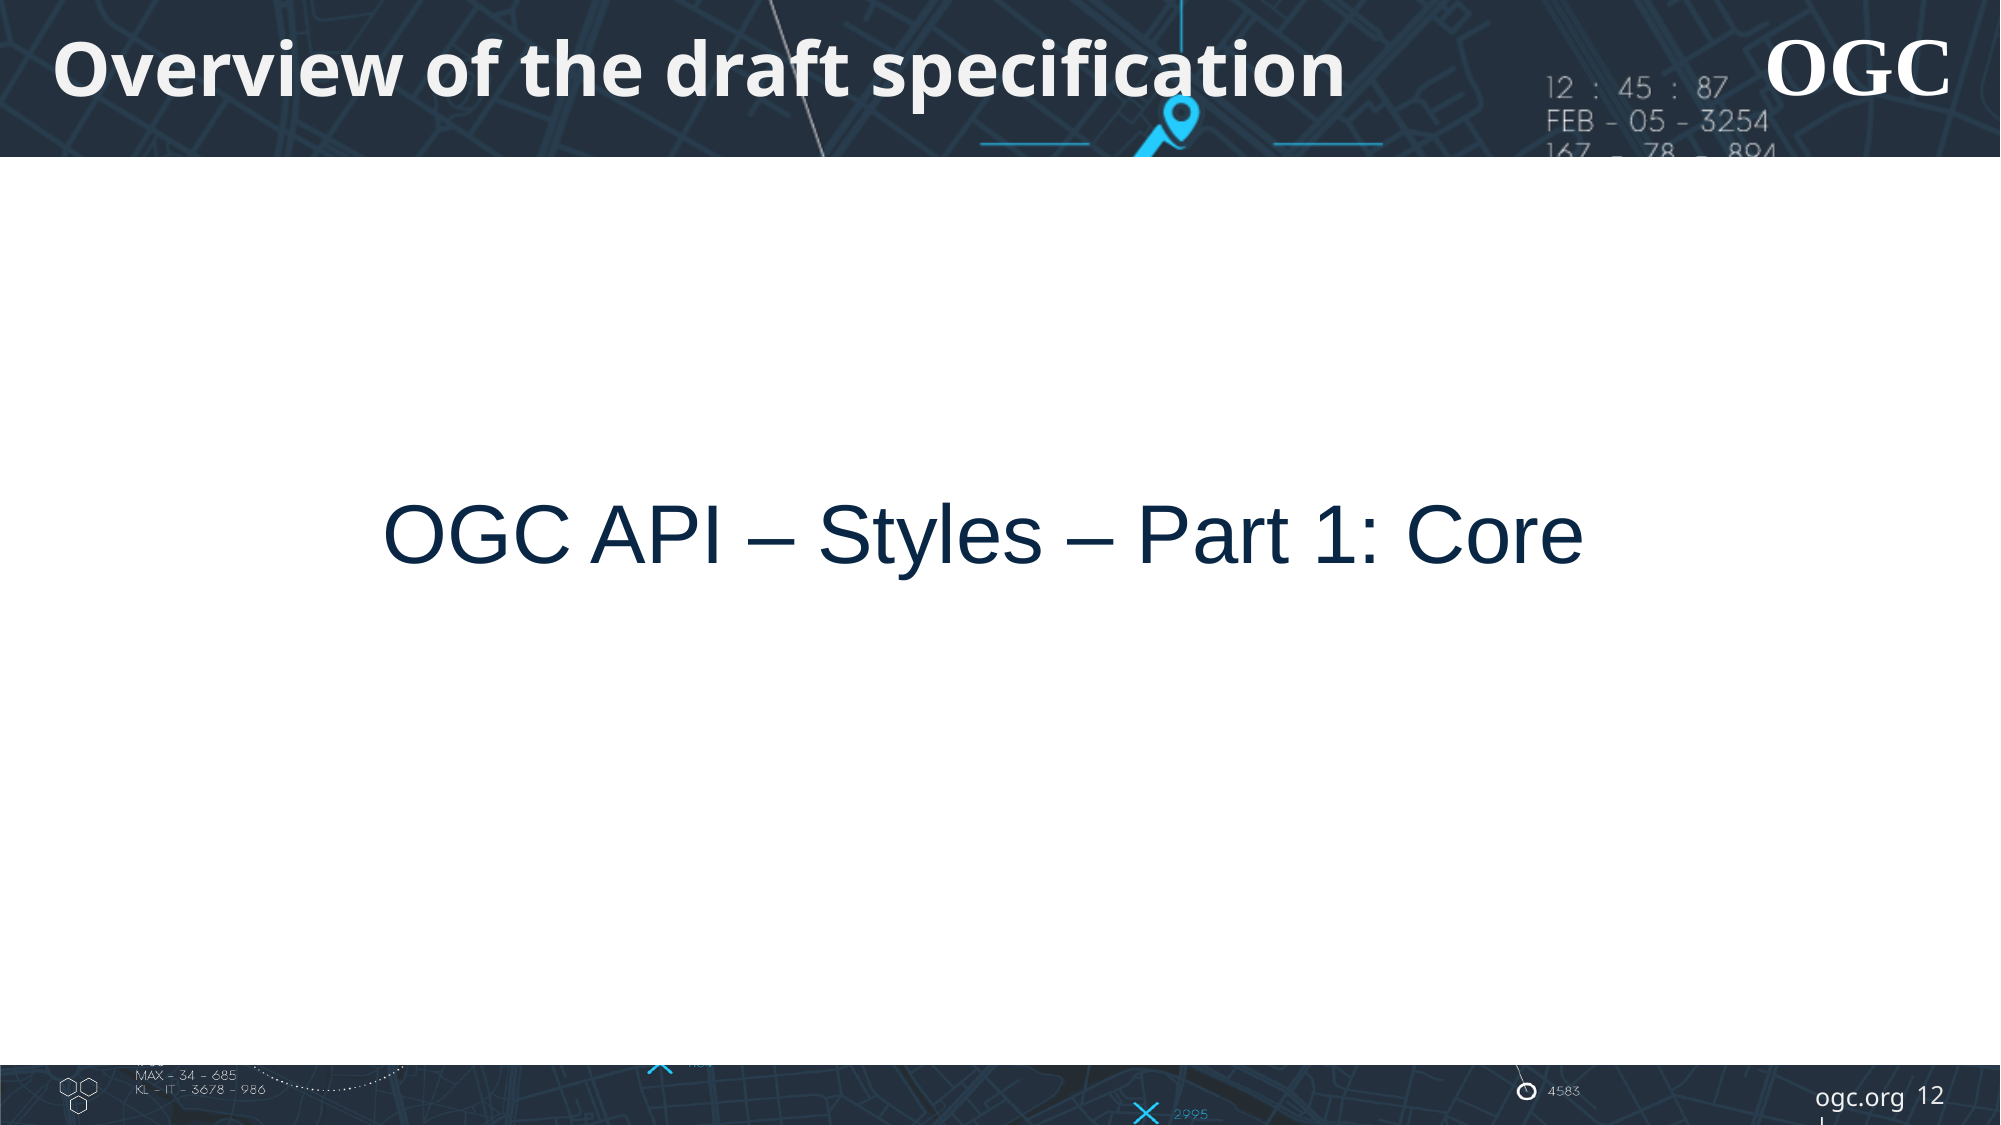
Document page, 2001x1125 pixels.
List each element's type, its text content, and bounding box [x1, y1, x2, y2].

picture [51, 1069, 106, 1123]
slide_number 12 [1772, 1073, 1960, 1121]
title Overview of the draft specification [36, 9, 1762, 135]
list OGC API – Styles – Part 1: Core [54, 472, 1915, 1042]
